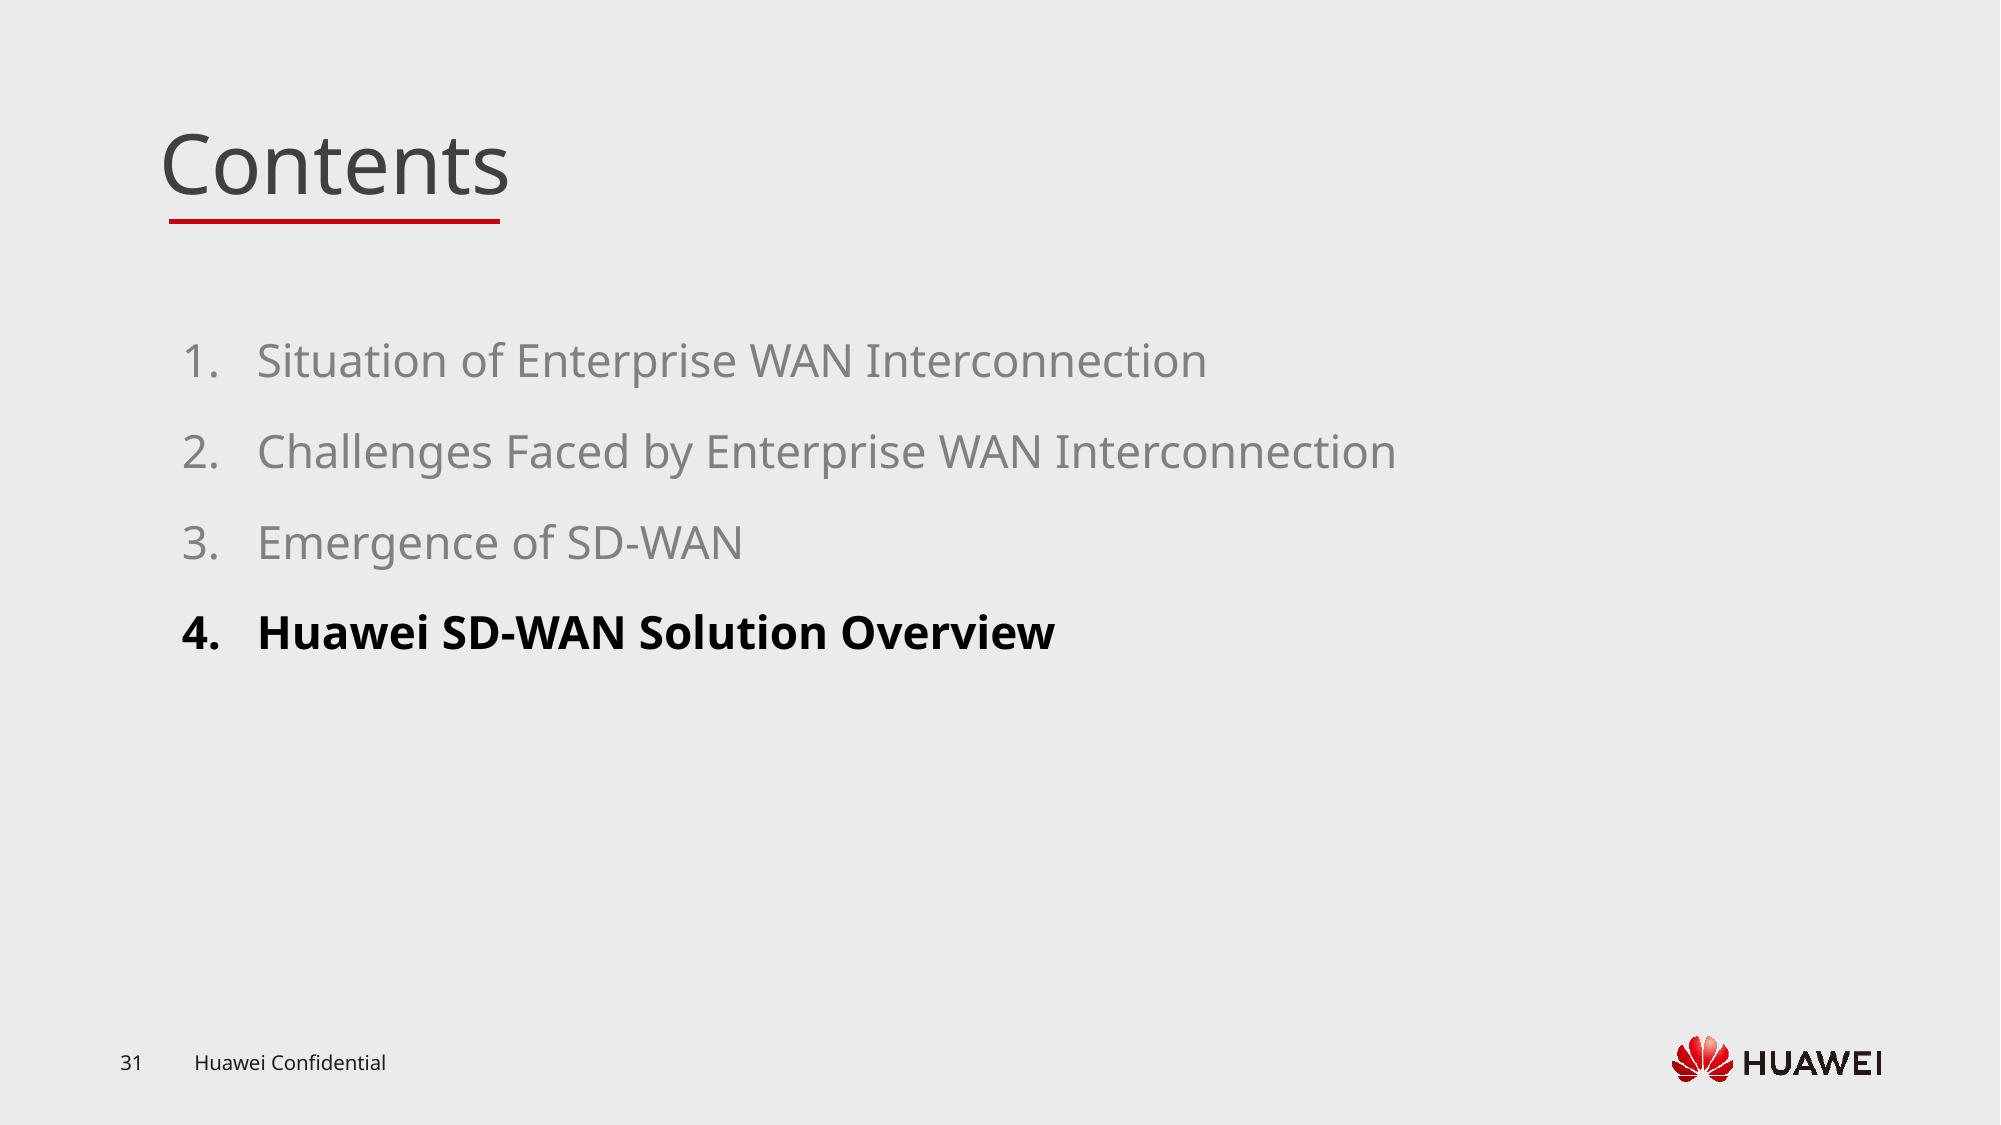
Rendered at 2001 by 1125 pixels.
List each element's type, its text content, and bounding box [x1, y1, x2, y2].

list Situation of Enterprise WAN Interconnection Challenges Faced by Enterprise WAN Interconnection Emergence of SD-WAN Huawei SD-WAN Solution Overview [167, 302, 1833, 970]
picture [1672, 1036, 1881, 1082]
